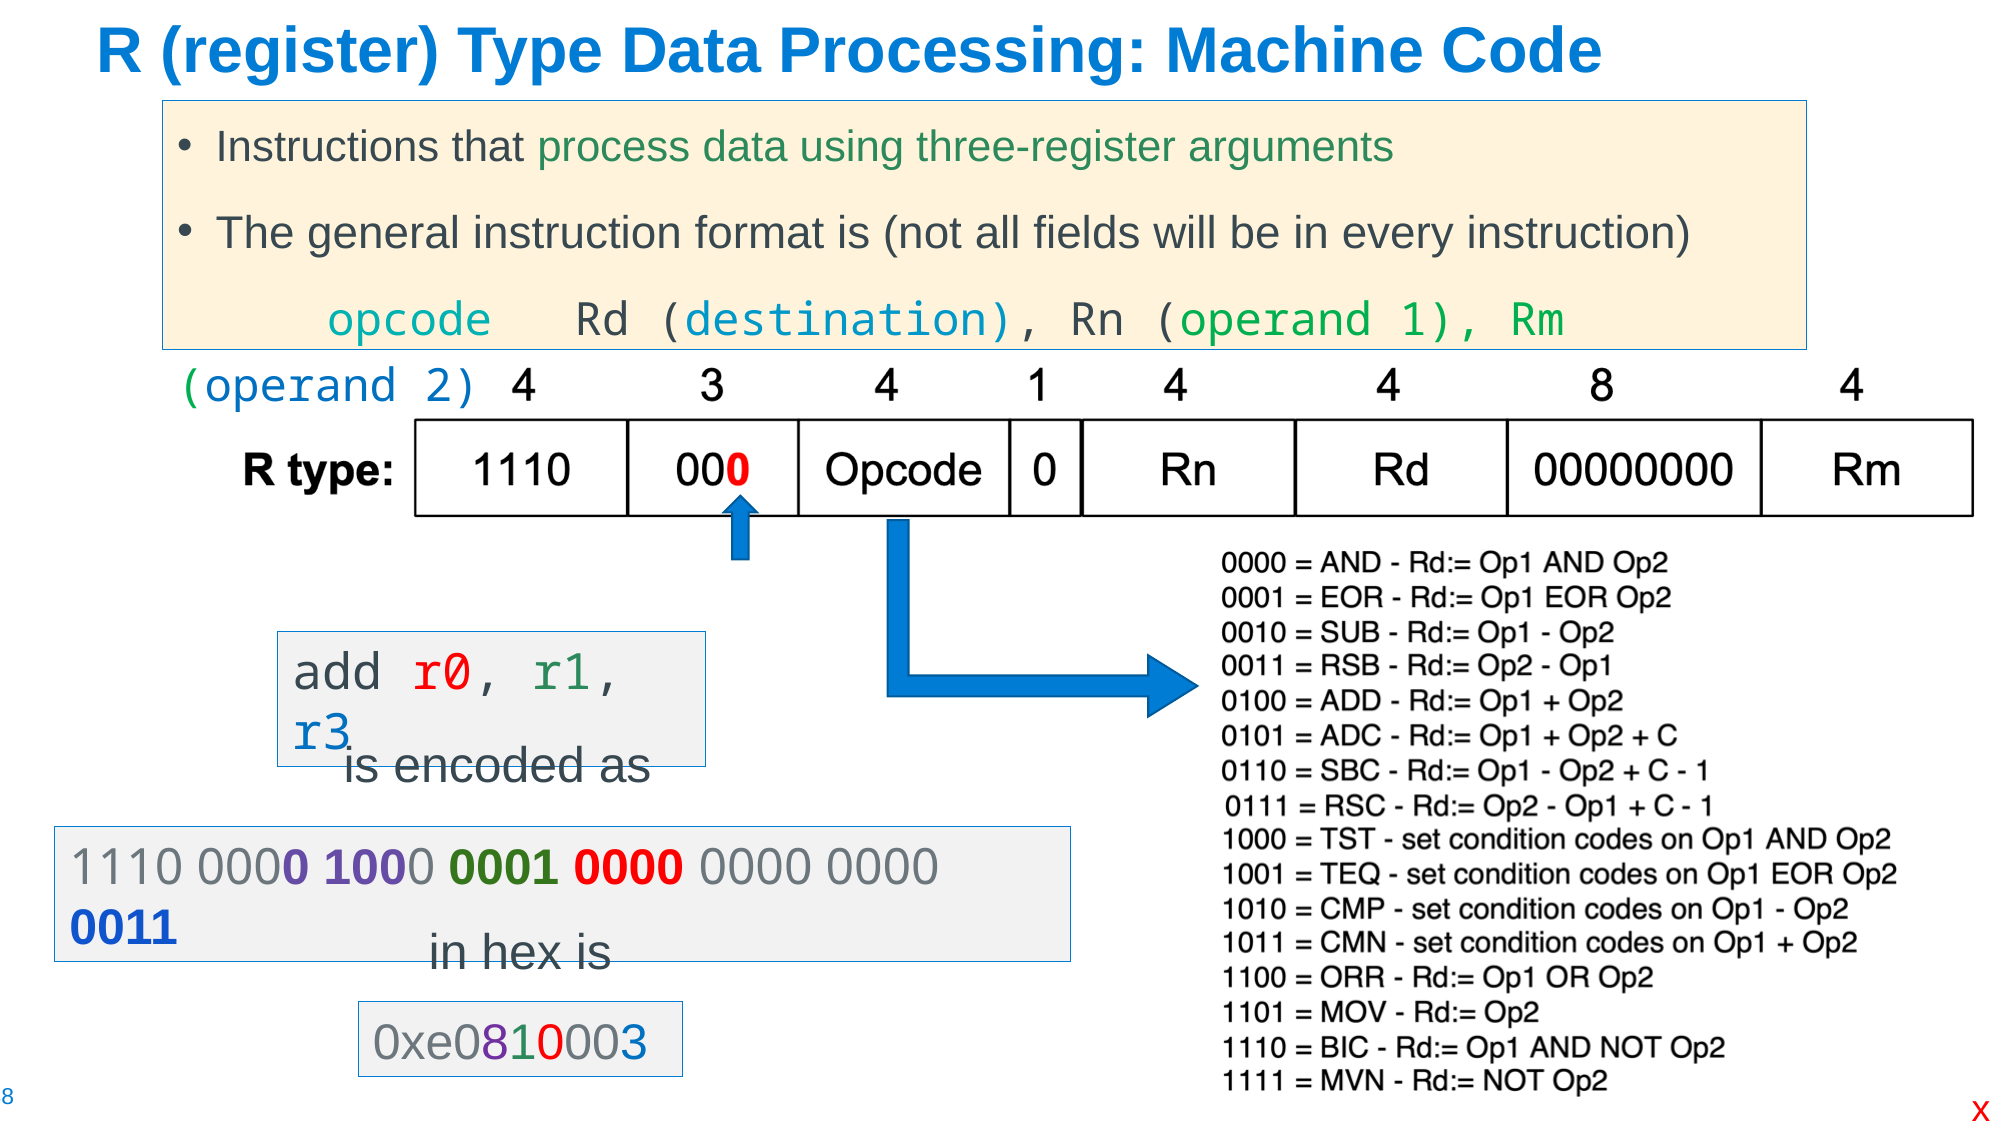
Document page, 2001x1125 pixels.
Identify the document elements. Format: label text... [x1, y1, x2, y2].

text_box [731, 539, 750, 561]
list Instructions that process data using three-register arguments The general instruction format is (not all fields will be in every instruction) opcode Rd (destination), Rn (operand 1), Rm (operand 2) [162, 100, 1807, 350]
text_box x [1956, 1076, 2000, 1125]
title R (register) Type Data Processing: Machine Code [81, 13, 1807, 94]
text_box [887, 520, 1921, 1103]
picture [232, 342, 2000, 539]
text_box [54, 631, 1071, 1078]
